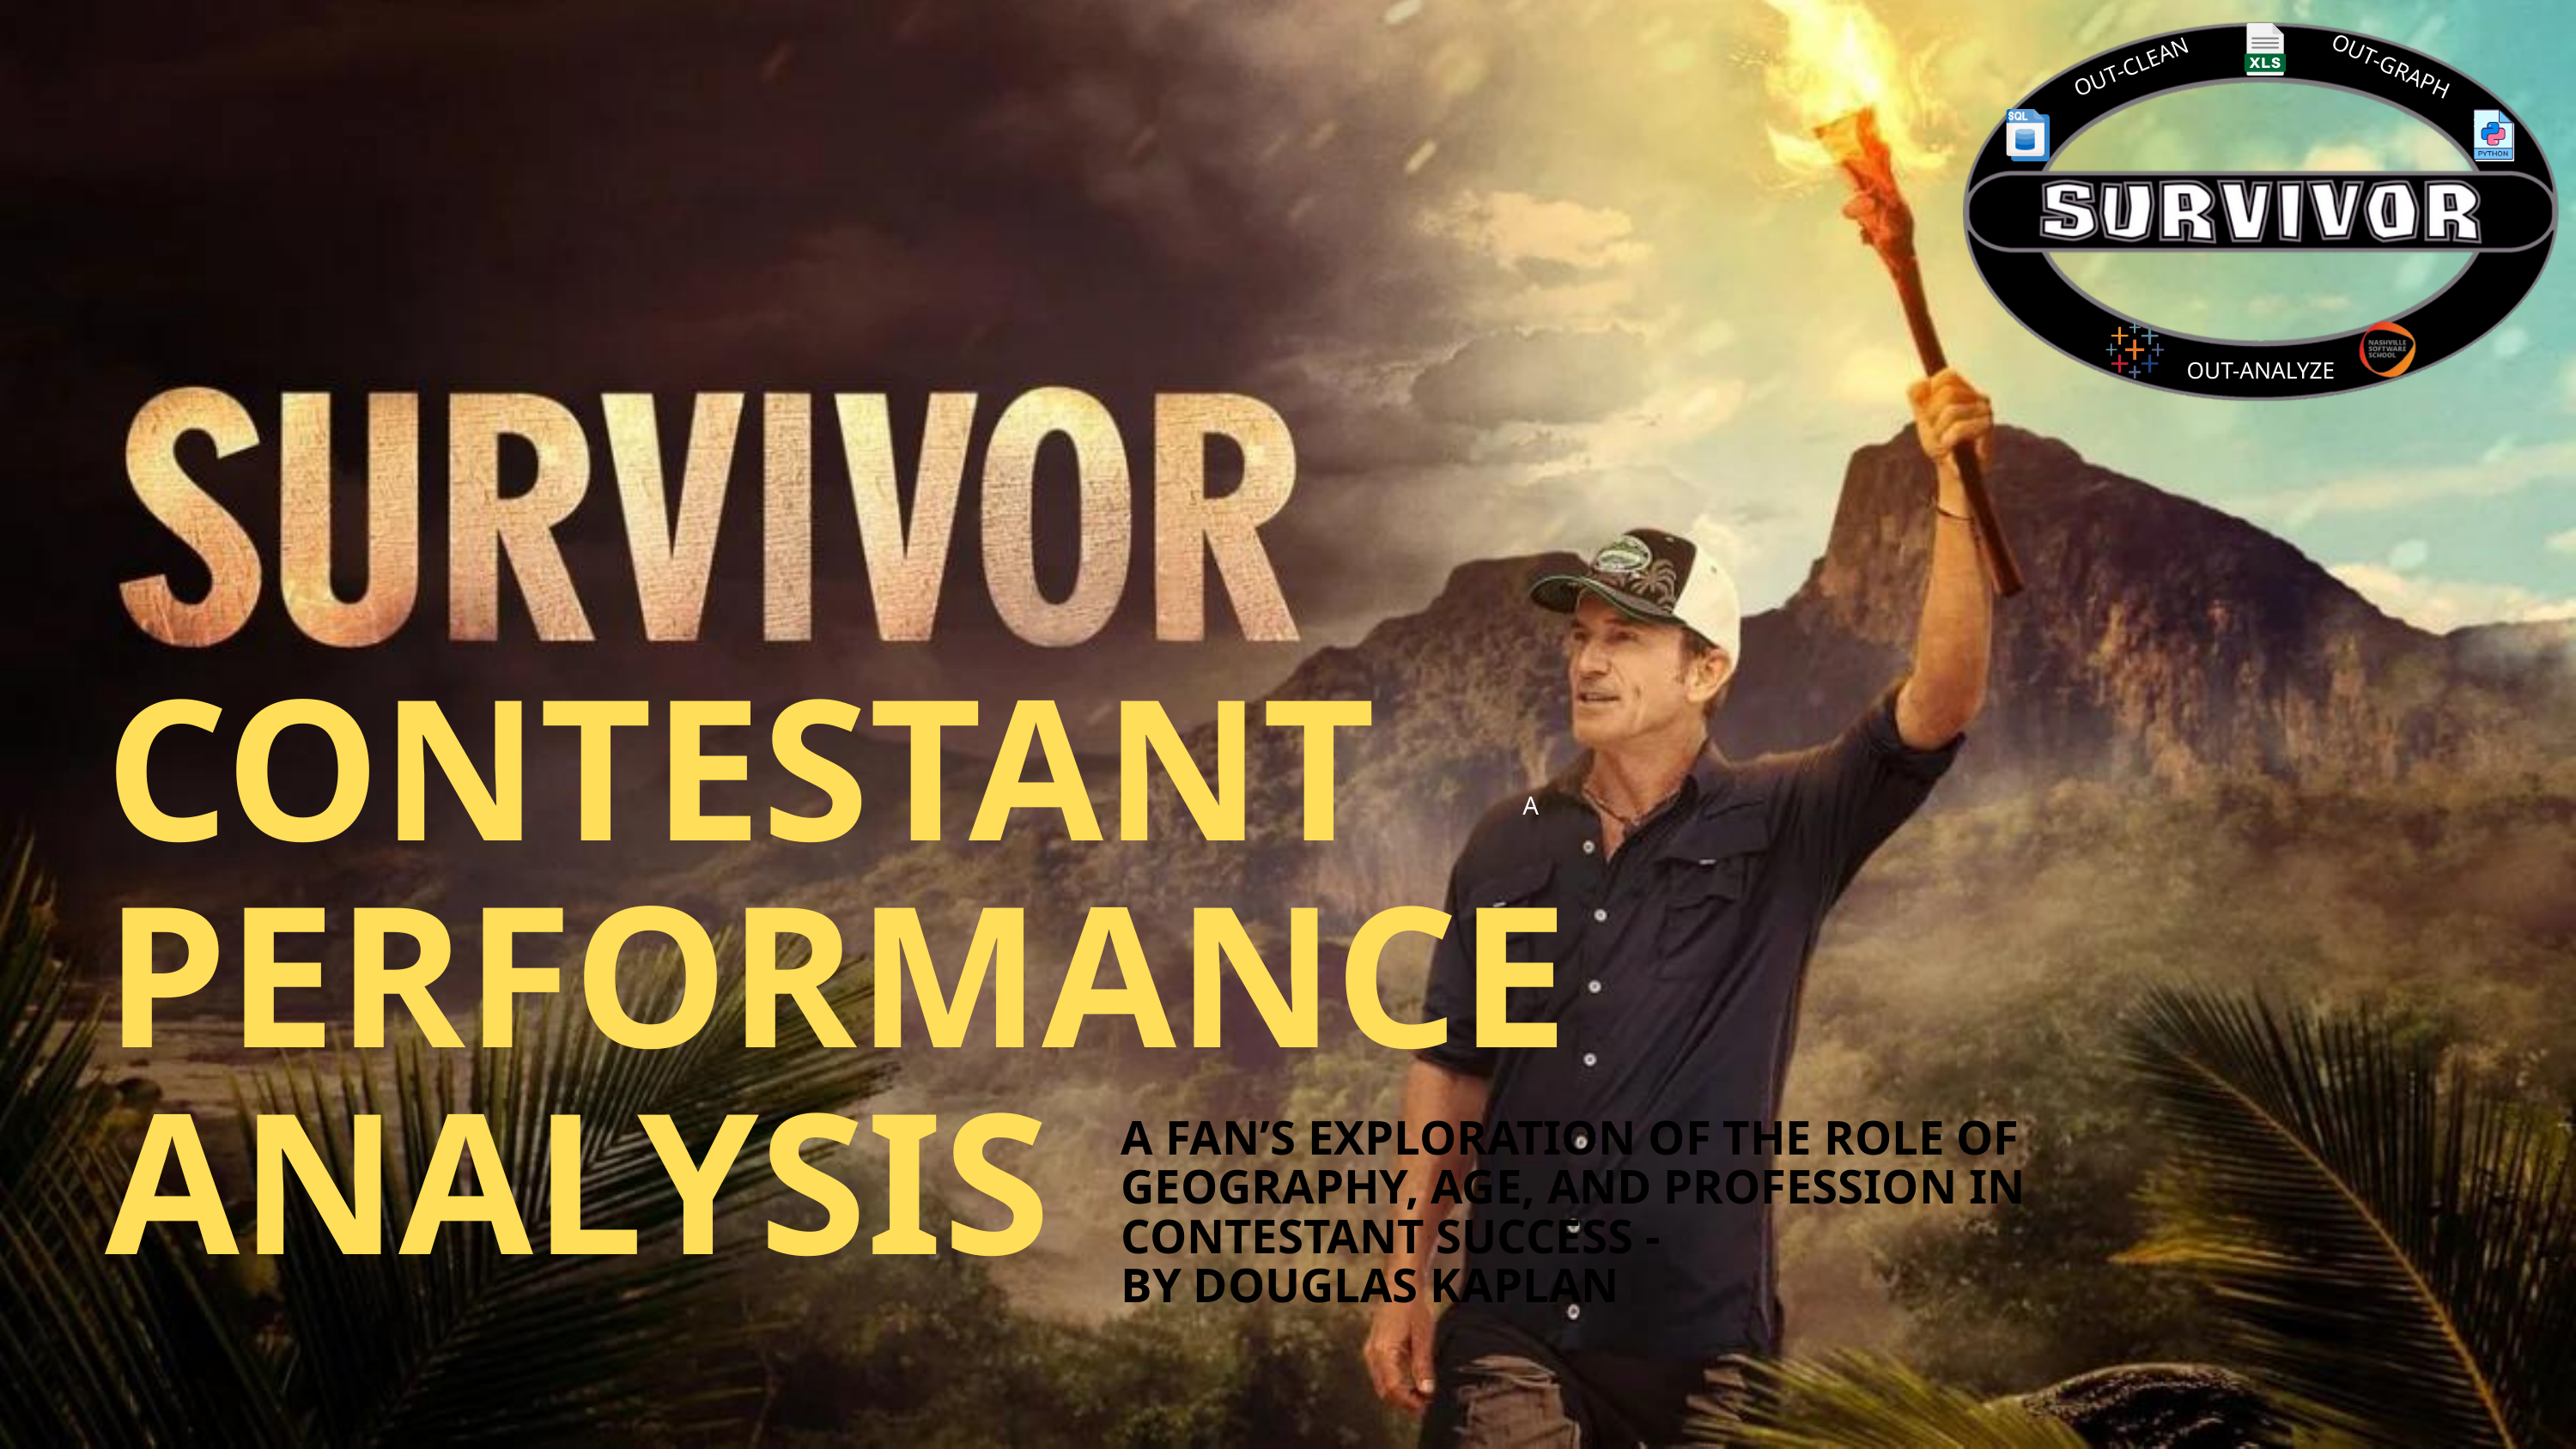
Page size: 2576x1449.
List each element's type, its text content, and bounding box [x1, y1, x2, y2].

text_box A FAN’S EXPLORATION OF THE ROLE OF GEOGRAPHY, AGE, AND PROFESSION IN CONTESTANT SUCCESS - BY DOUGLAS KAPLAN [1121, 1114, 2168, 1313]
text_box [1962, 21, 2559, 403]
text_box CONTESTANT PERFORMANCE ANALYSIS [105, 672, 1644, 1294]
text_box [0, 0, 2576, 1449]
text_box A [1522, 789, 2114, 821]
